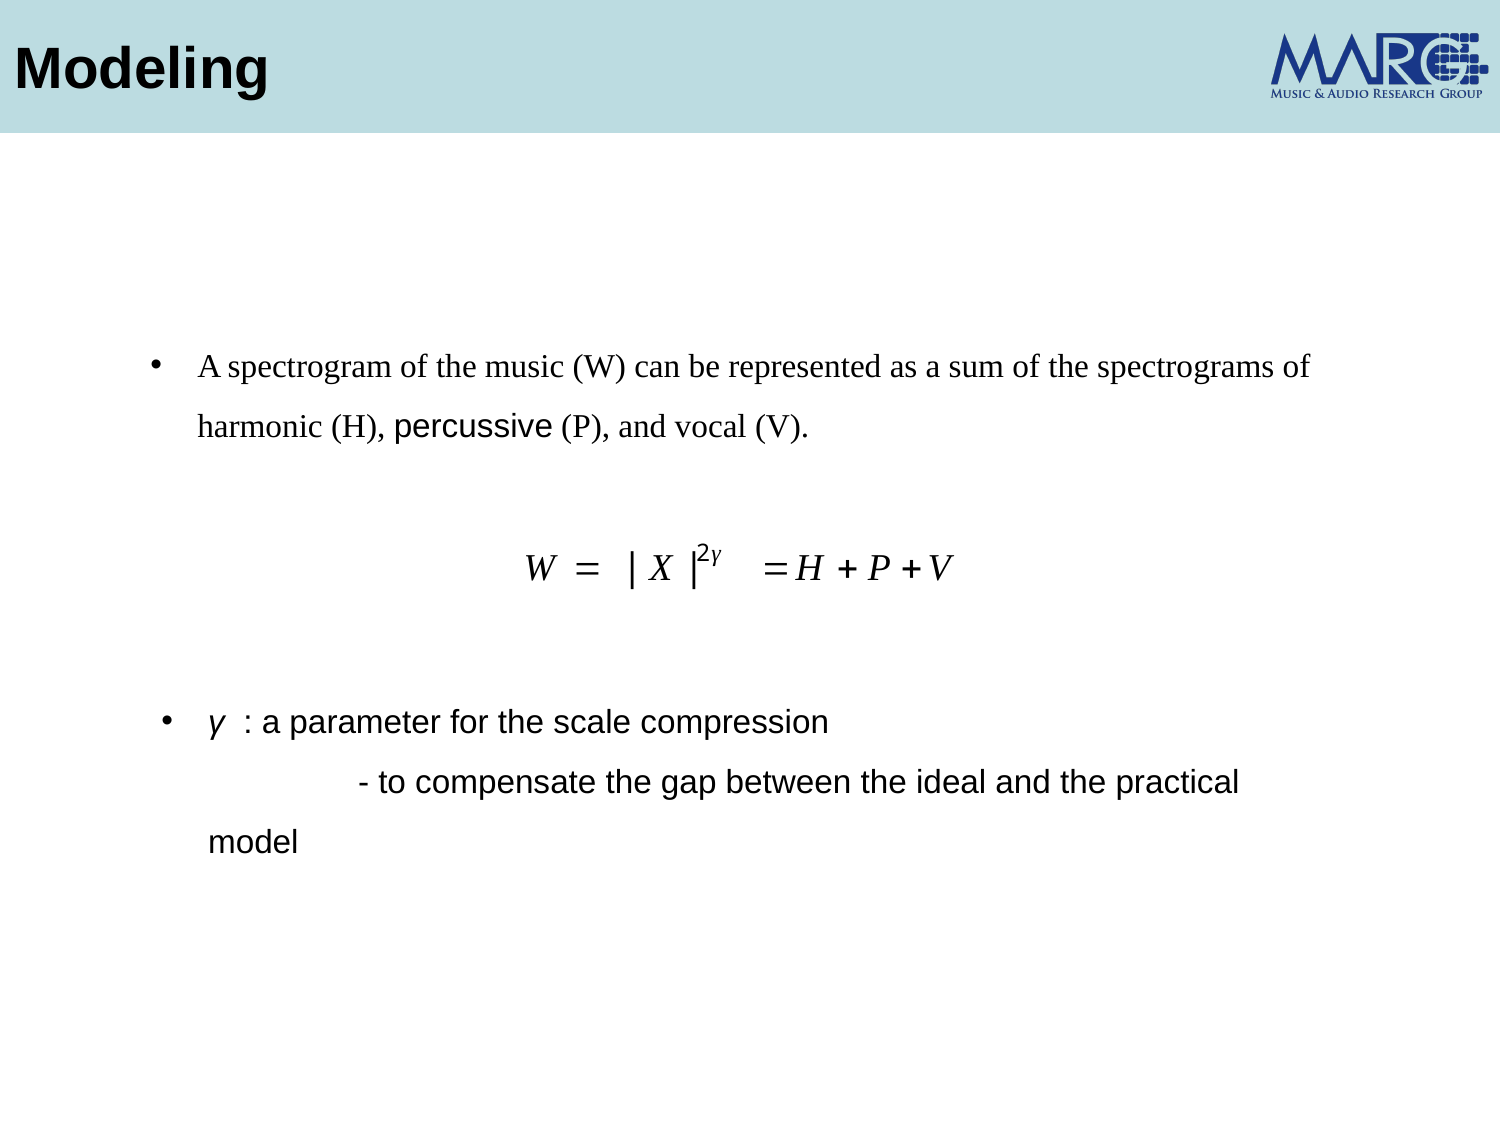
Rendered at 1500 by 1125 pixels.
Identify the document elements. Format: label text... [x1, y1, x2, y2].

text_box A spectrogram of the music (W) can be represented as a sum of the spectrograms of harmonic (H), percussive (P), and vocal (V). [135, 316, 1349, 452]
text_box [520, 531, 964, 595]
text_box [0, 0, 1500, 132]
text_box γ : a parameter for the scale compression - to compensate the gap between the ideal and the practical model [146, 672, 1313, 868]
